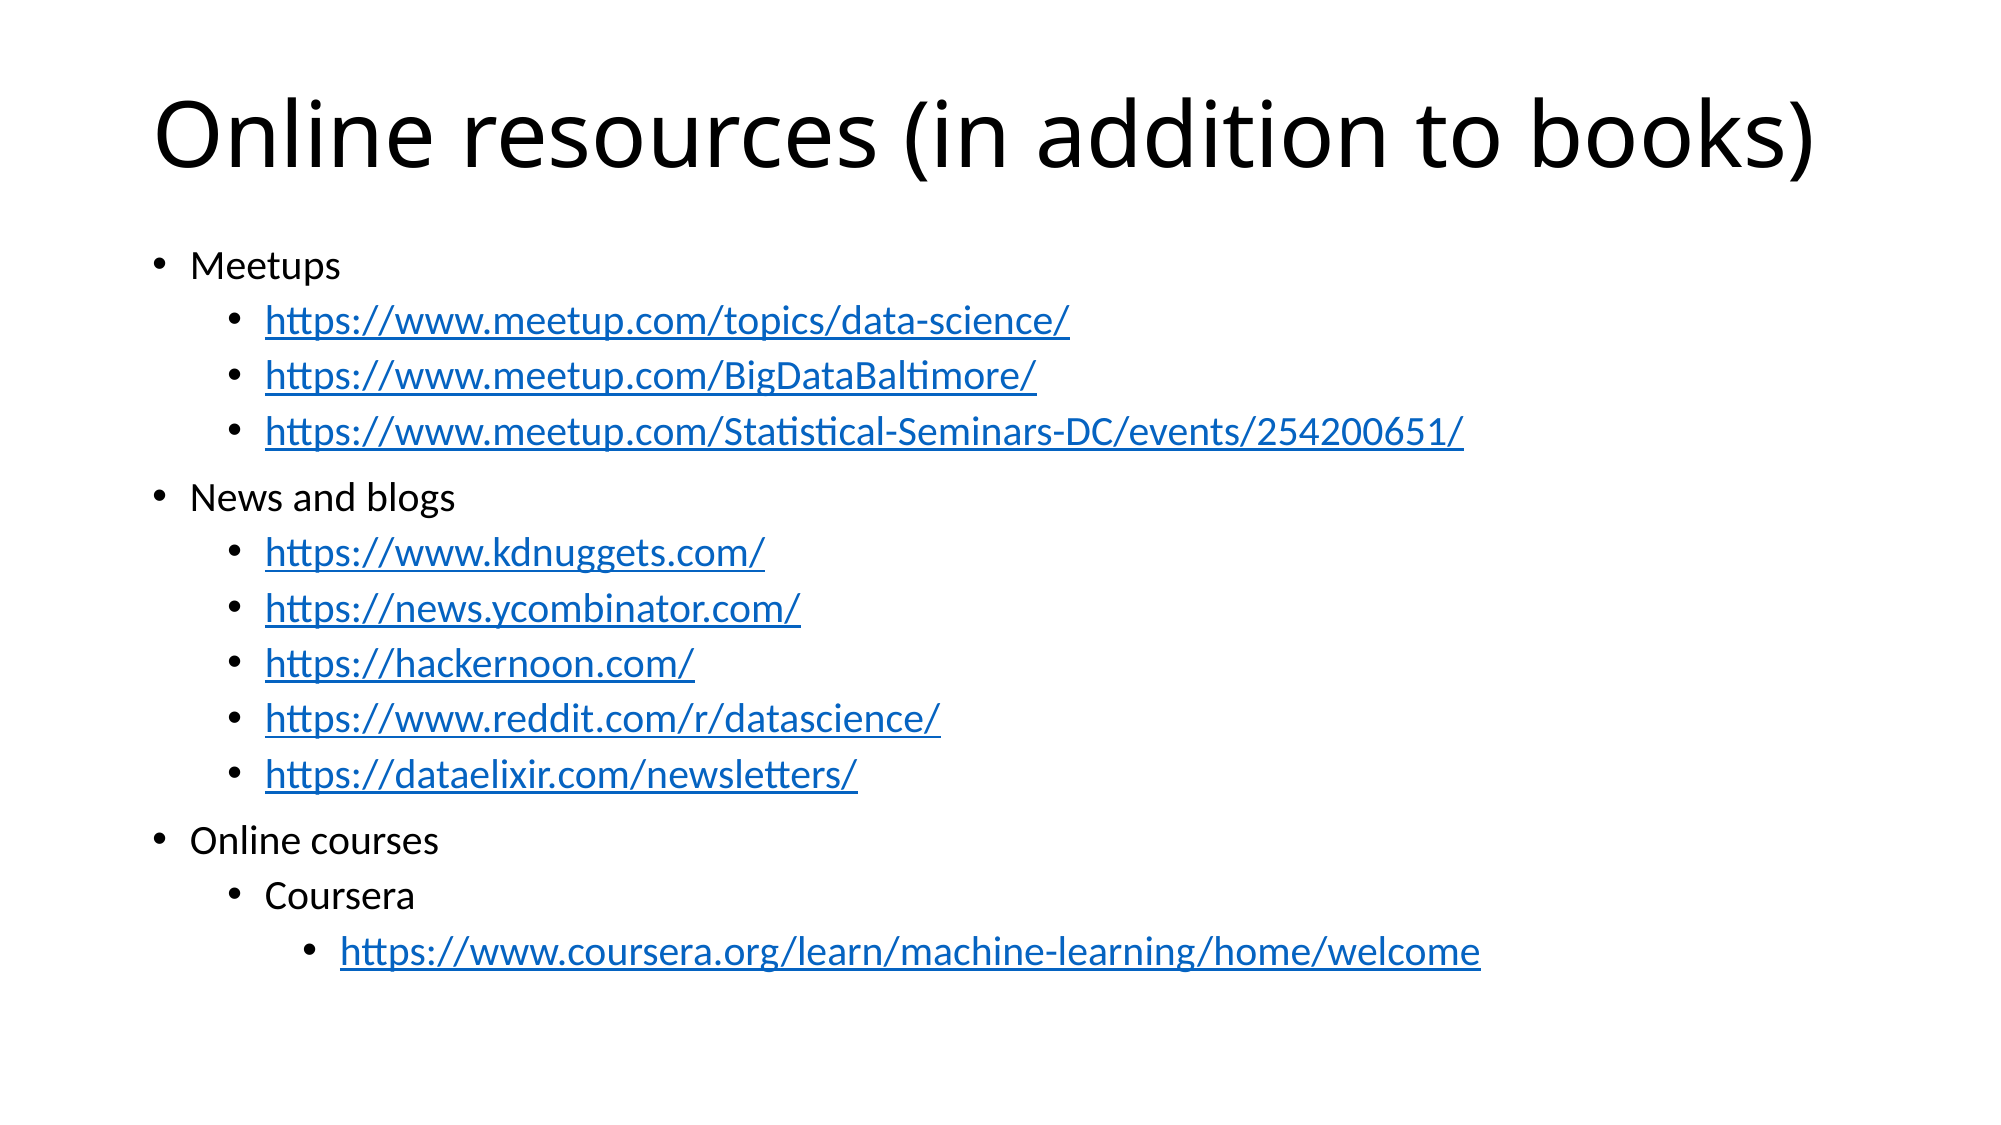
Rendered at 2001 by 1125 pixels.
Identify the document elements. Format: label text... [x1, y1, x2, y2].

list Meetups https://www.meetup.com/topics/data-science/ https://www.meetup.com/BigDataBaltimore/ https://www.meetup.com/Statistical-Seminars-DC/events/254200651/ News and blogs https://www.kdnuggets.com/ https://news.ycombinator.com/ https://hackernoon.com/ https://www.reddit.com/r/datascience/ https://dataelixir.com/newsletters/ Online courses Coursera https://www.coursera.org/learn/machine-learning/home/welcome [137, 235, 1863, 950]
title Online resources (in addition to books) [137, 29, 1863, 235]
